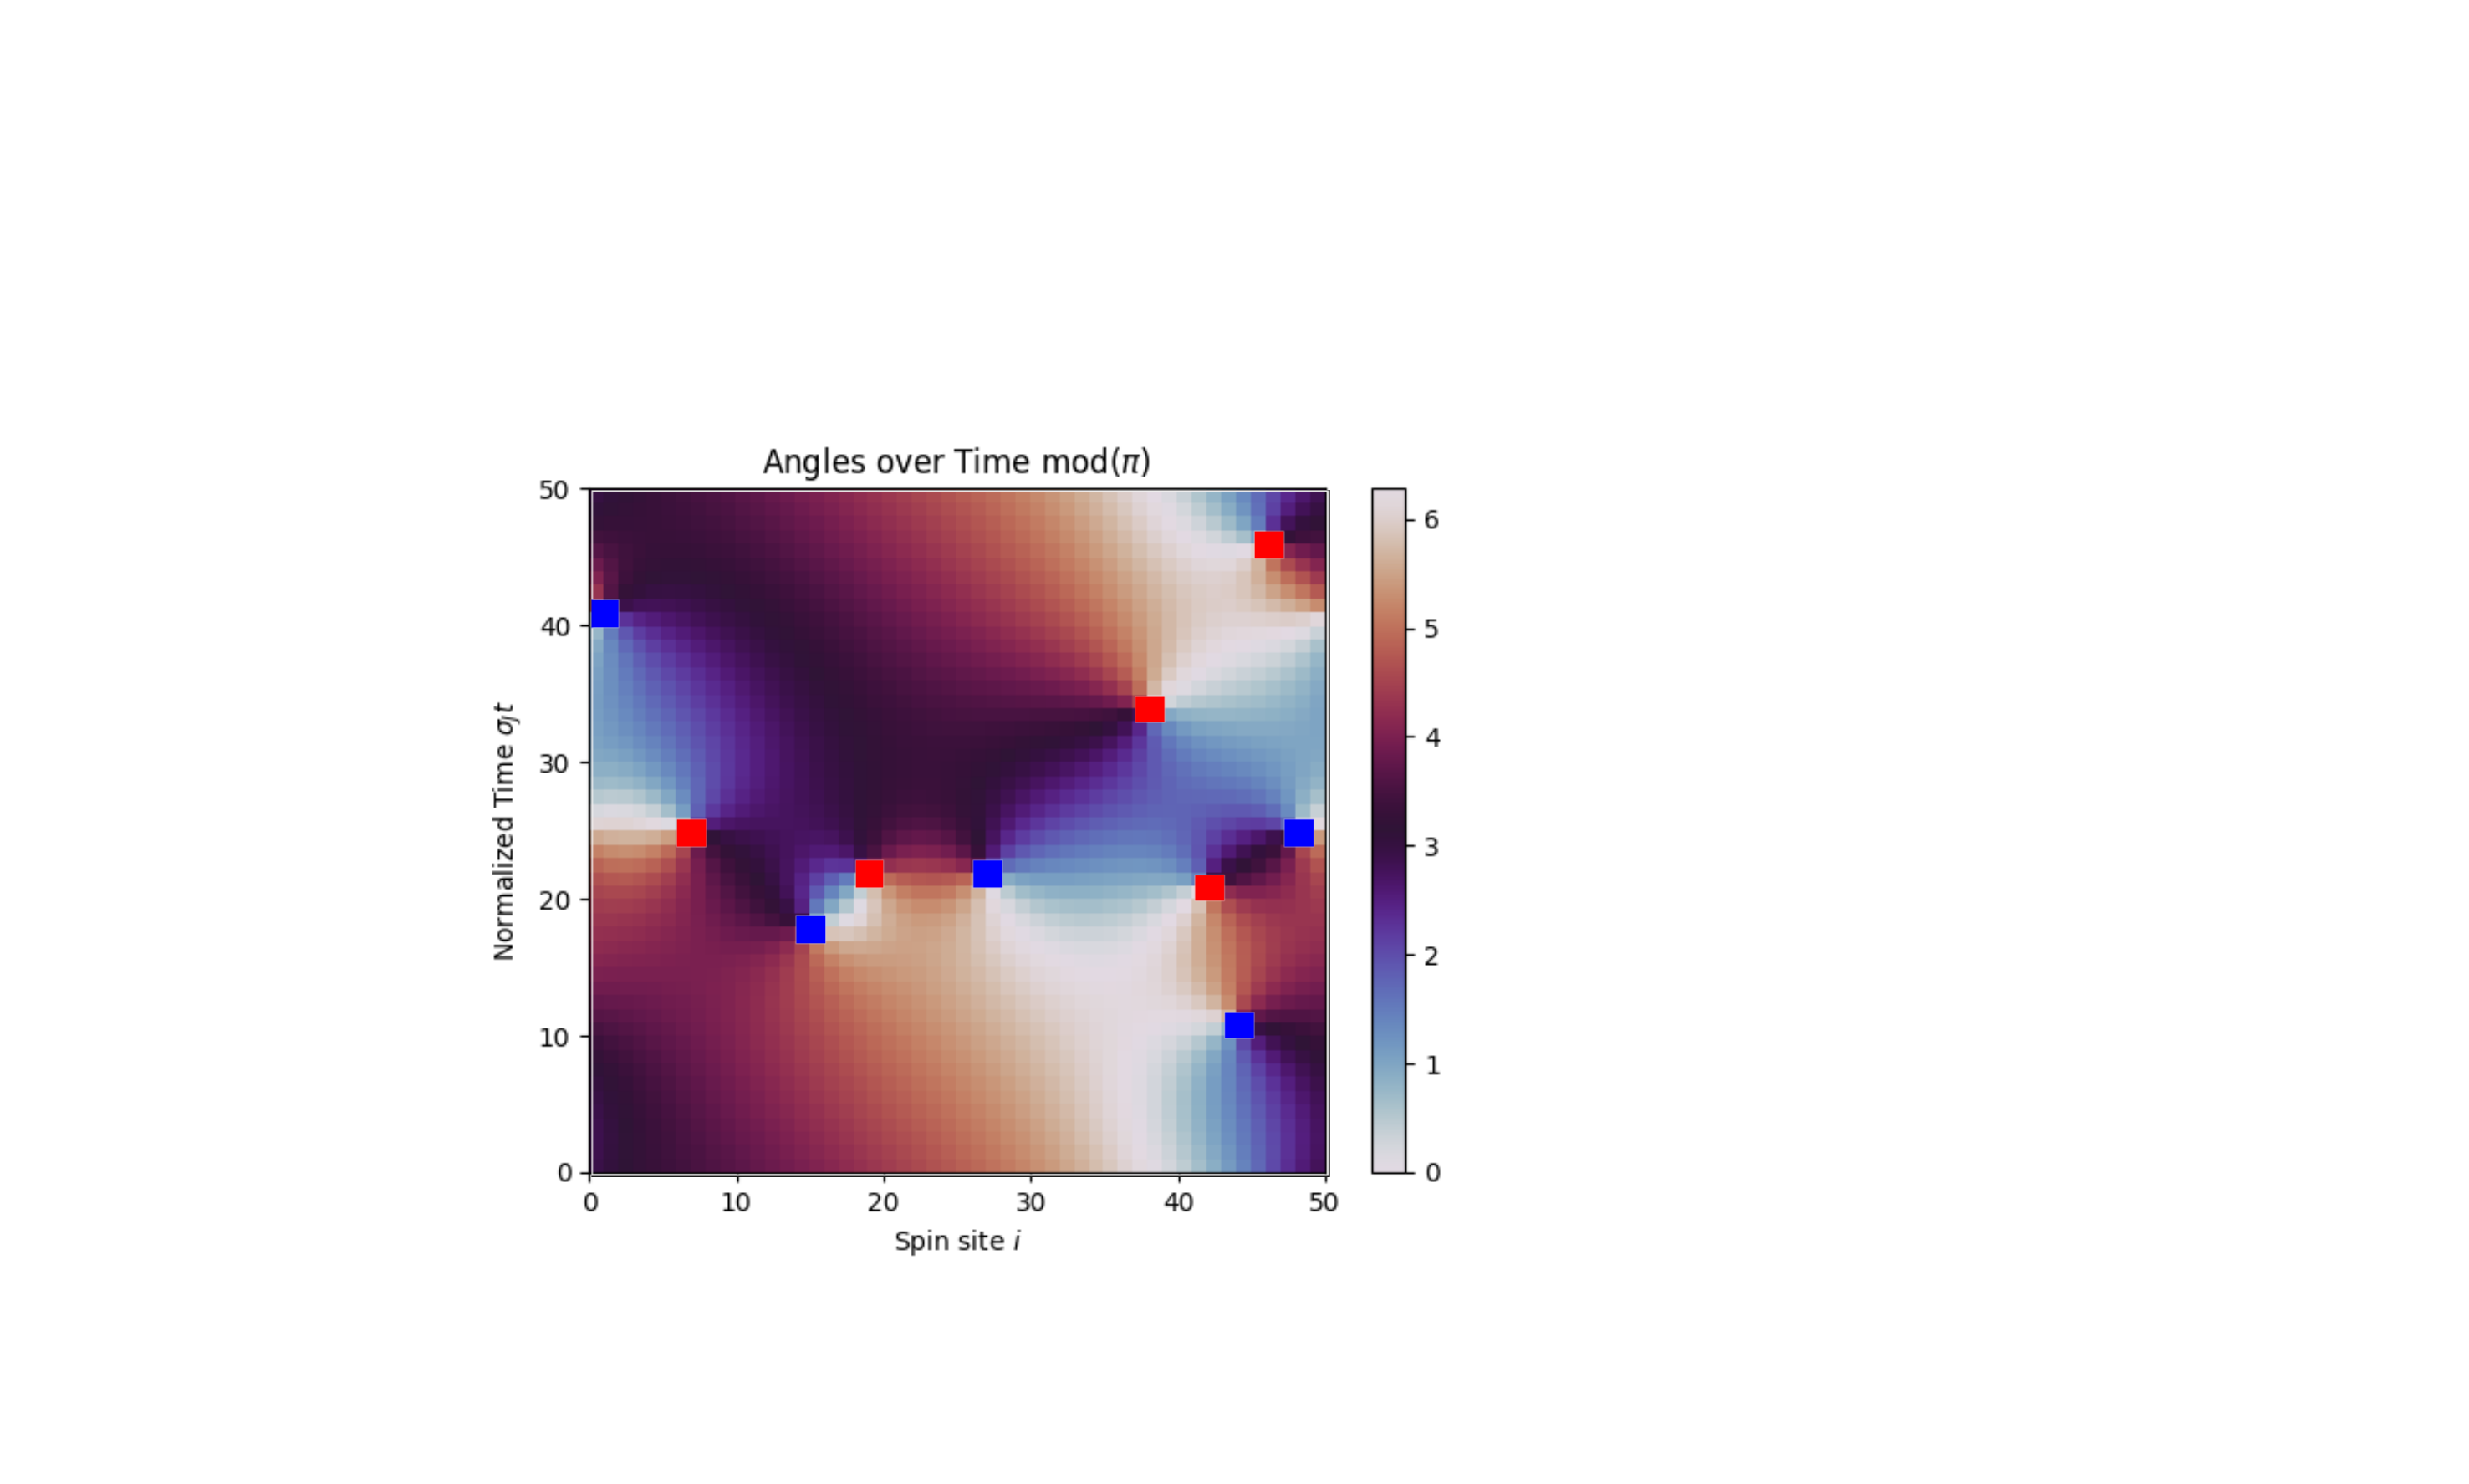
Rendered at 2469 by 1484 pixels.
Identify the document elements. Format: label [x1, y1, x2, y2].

picture [474, 426, 1457, 1278]
